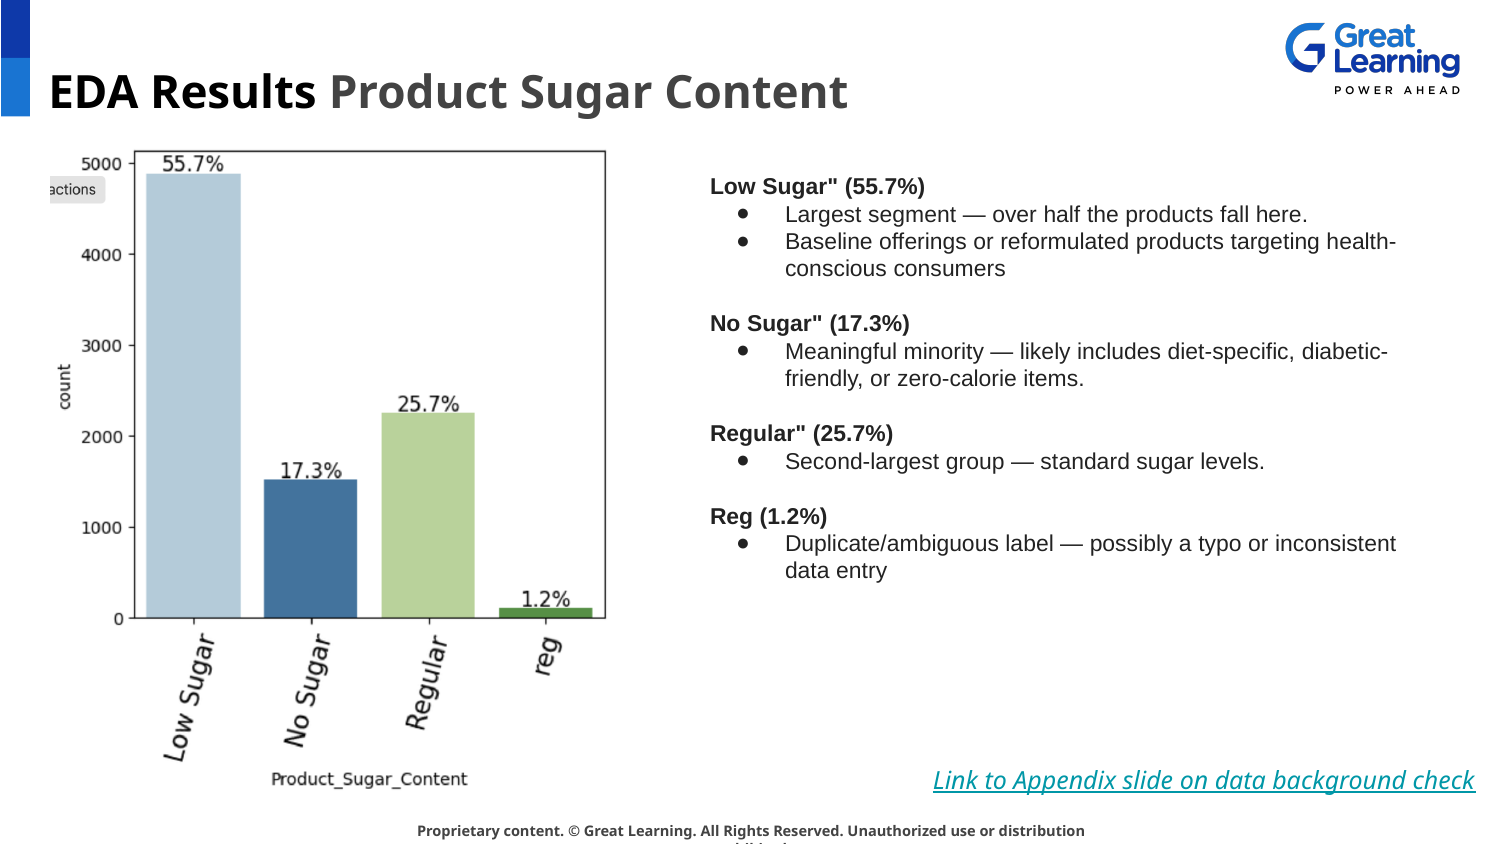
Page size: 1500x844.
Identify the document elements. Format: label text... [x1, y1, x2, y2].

picture [49, 141, 612, 794]
text_box Link to Appendix slide on data background check [668, 749, 1491, 814]
picture [1258, 11, 1487, 106]
text_box Low Sugar" (55.7%) Largest segment — over half the products fall here. Baseline offerings or reformulated products targeting health-conscious consumers No Sugar" (17.3%) Meaningful minority — likely includes diet-specific, diabetic-friendly, or zero-calorie items. Regular" (25.7%) Second-largest group — standard sugar levels. Reg (1.2%) Duplicate/ambiguous label — possibly a typo or inconsistent data entry [694, 156, 1450, 626]
title EDA Results Product Sugar Content [33, 47, 1431, 142]
